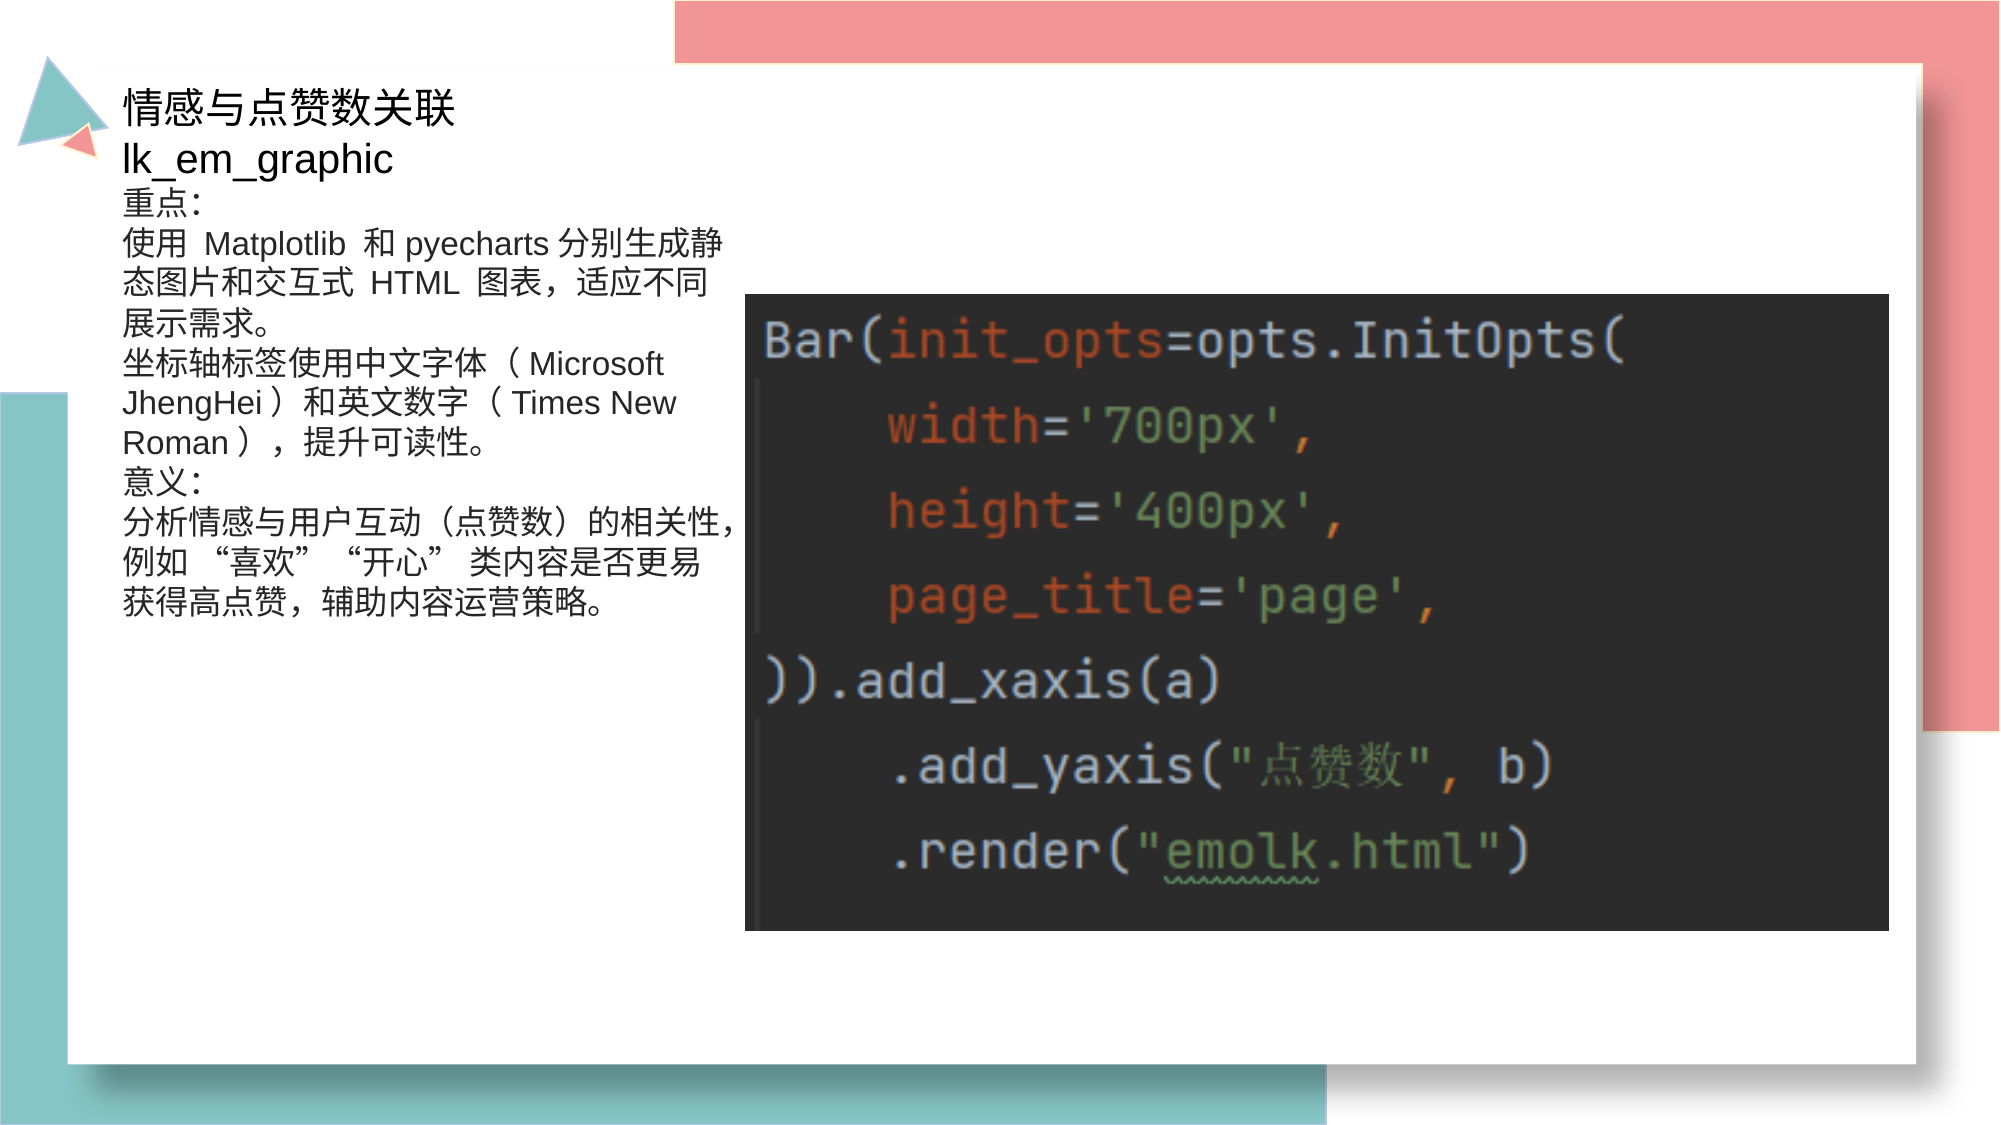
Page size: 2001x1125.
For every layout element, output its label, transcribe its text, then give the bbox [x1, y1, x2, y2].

picture [745, 294, 1889, 931]
text_box 情感与点赞数关联 lk_em_graphic 重点： 使用 Matplotlib 和pyecharts分别生成静态图片和交互式 HTML 图表，适应不同展示需求。 坐标轴标签使用中文字体（Microsoft JhengHei）和英文数字（Times New Roman），提升可读性。 意义： 分析情感与用户互动（点赞数）的相关性，例如 “喜欢”“开心” 类内容是否更易获得高点赞，辅助内容运营策略。 [107, 74, 746, 629]
